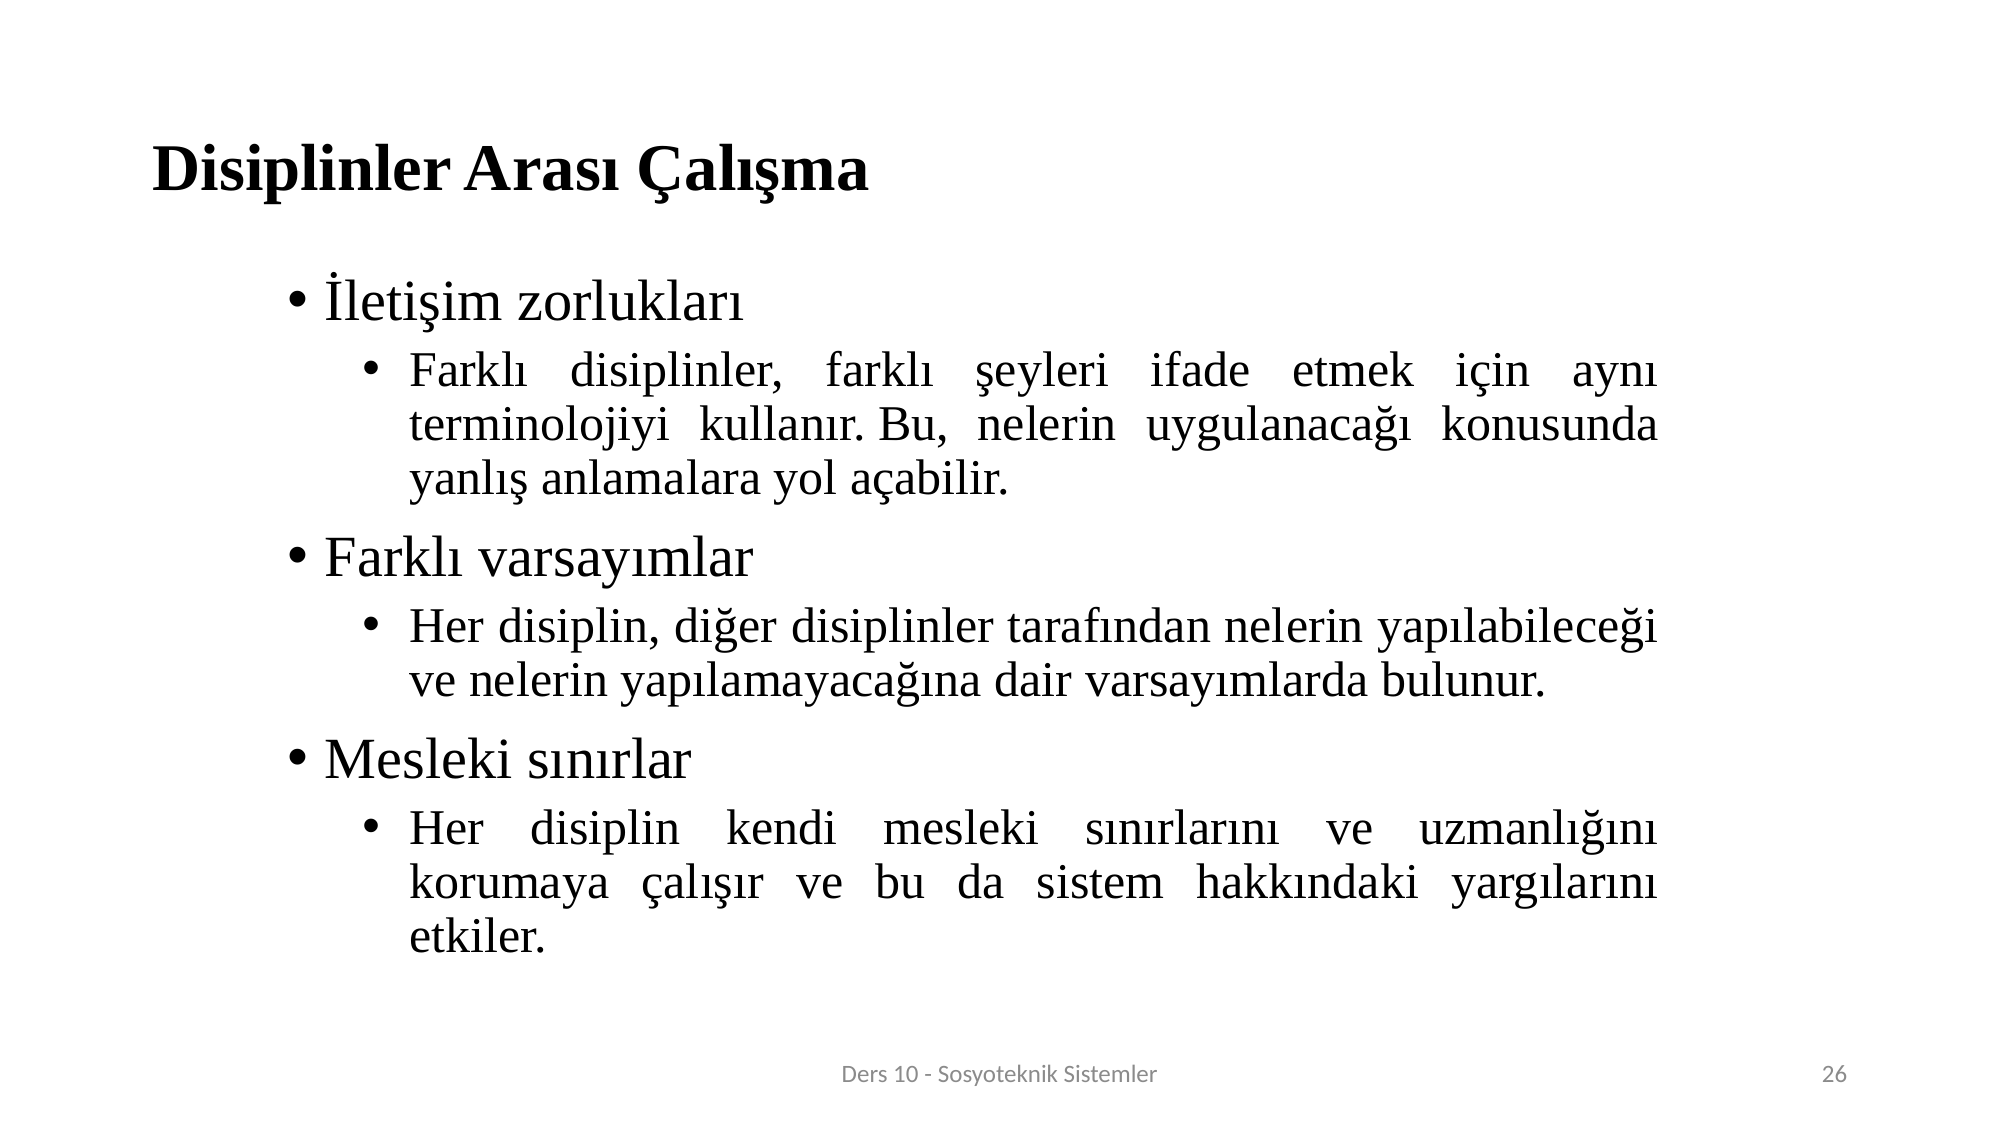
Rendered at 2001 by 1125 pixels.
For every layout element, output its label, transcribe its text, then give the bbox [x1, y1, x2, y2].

footer Ders 10 - Sosyoteknik Sistemler [662, 1042, 1338, 1103]
title Disiplinler Arası Çalışma [137, 59, 1863, 278]
list İletişim zorlukları Farklı disiplinler, farklı şeyleri ifade etmek için aynı terminolojiyi kullanır. Bu, nelerin uygulanacağı konusunda yanlış anlamalara yol açabilir. Farklı varsayımlar Her disiplin, diğer disiplinler tarafından nelerin yapılabileceği ve nelerin yapılamayacağına dair varsayımlarda bulunur. Mesleki sınırlar Her disiplin kendi mesleki sınırlarını ve uzmanlığını korumaya çalışır ve bu da sistem hakkındaki yargılarını etkiler. [272, 262, 1675, 1005]
slide_number 26 [1412, 1042, 1863, 1103]
